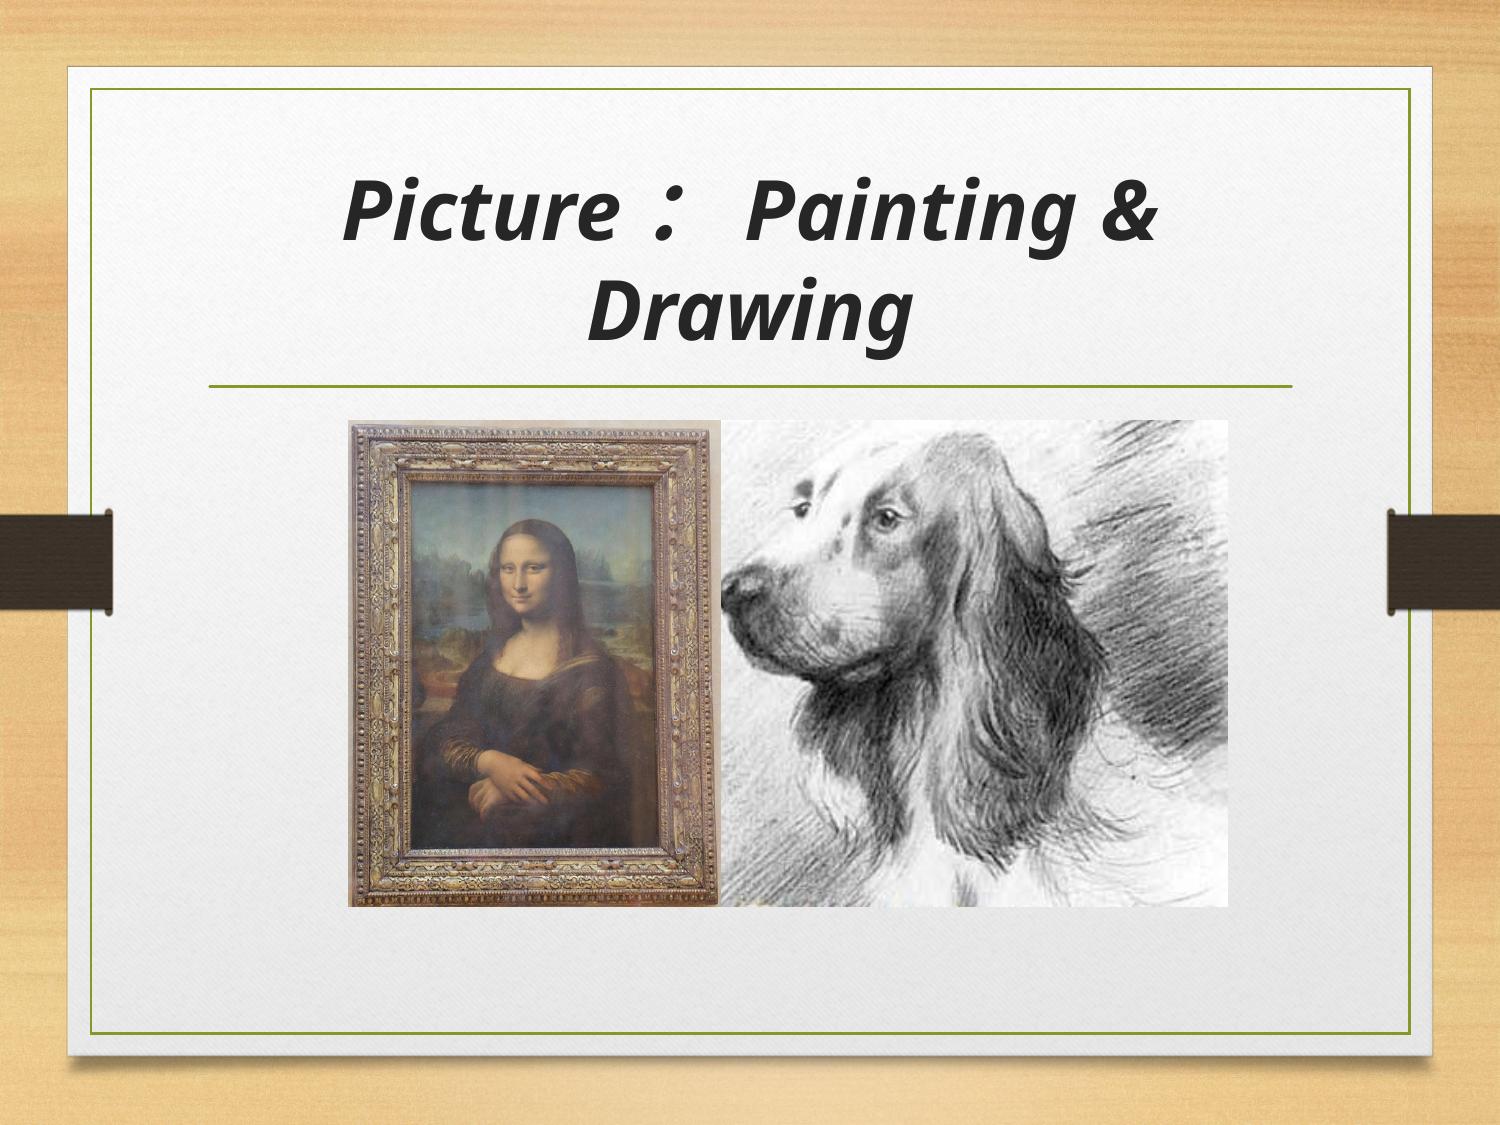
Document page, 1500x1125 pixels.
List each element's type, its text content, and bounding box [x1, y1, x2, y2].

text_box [348, 420, 1228, 907]
title Picture：Painting & Drawing [192, 150, 1309, 364]
picture [0, 0, 1500, 1125]
